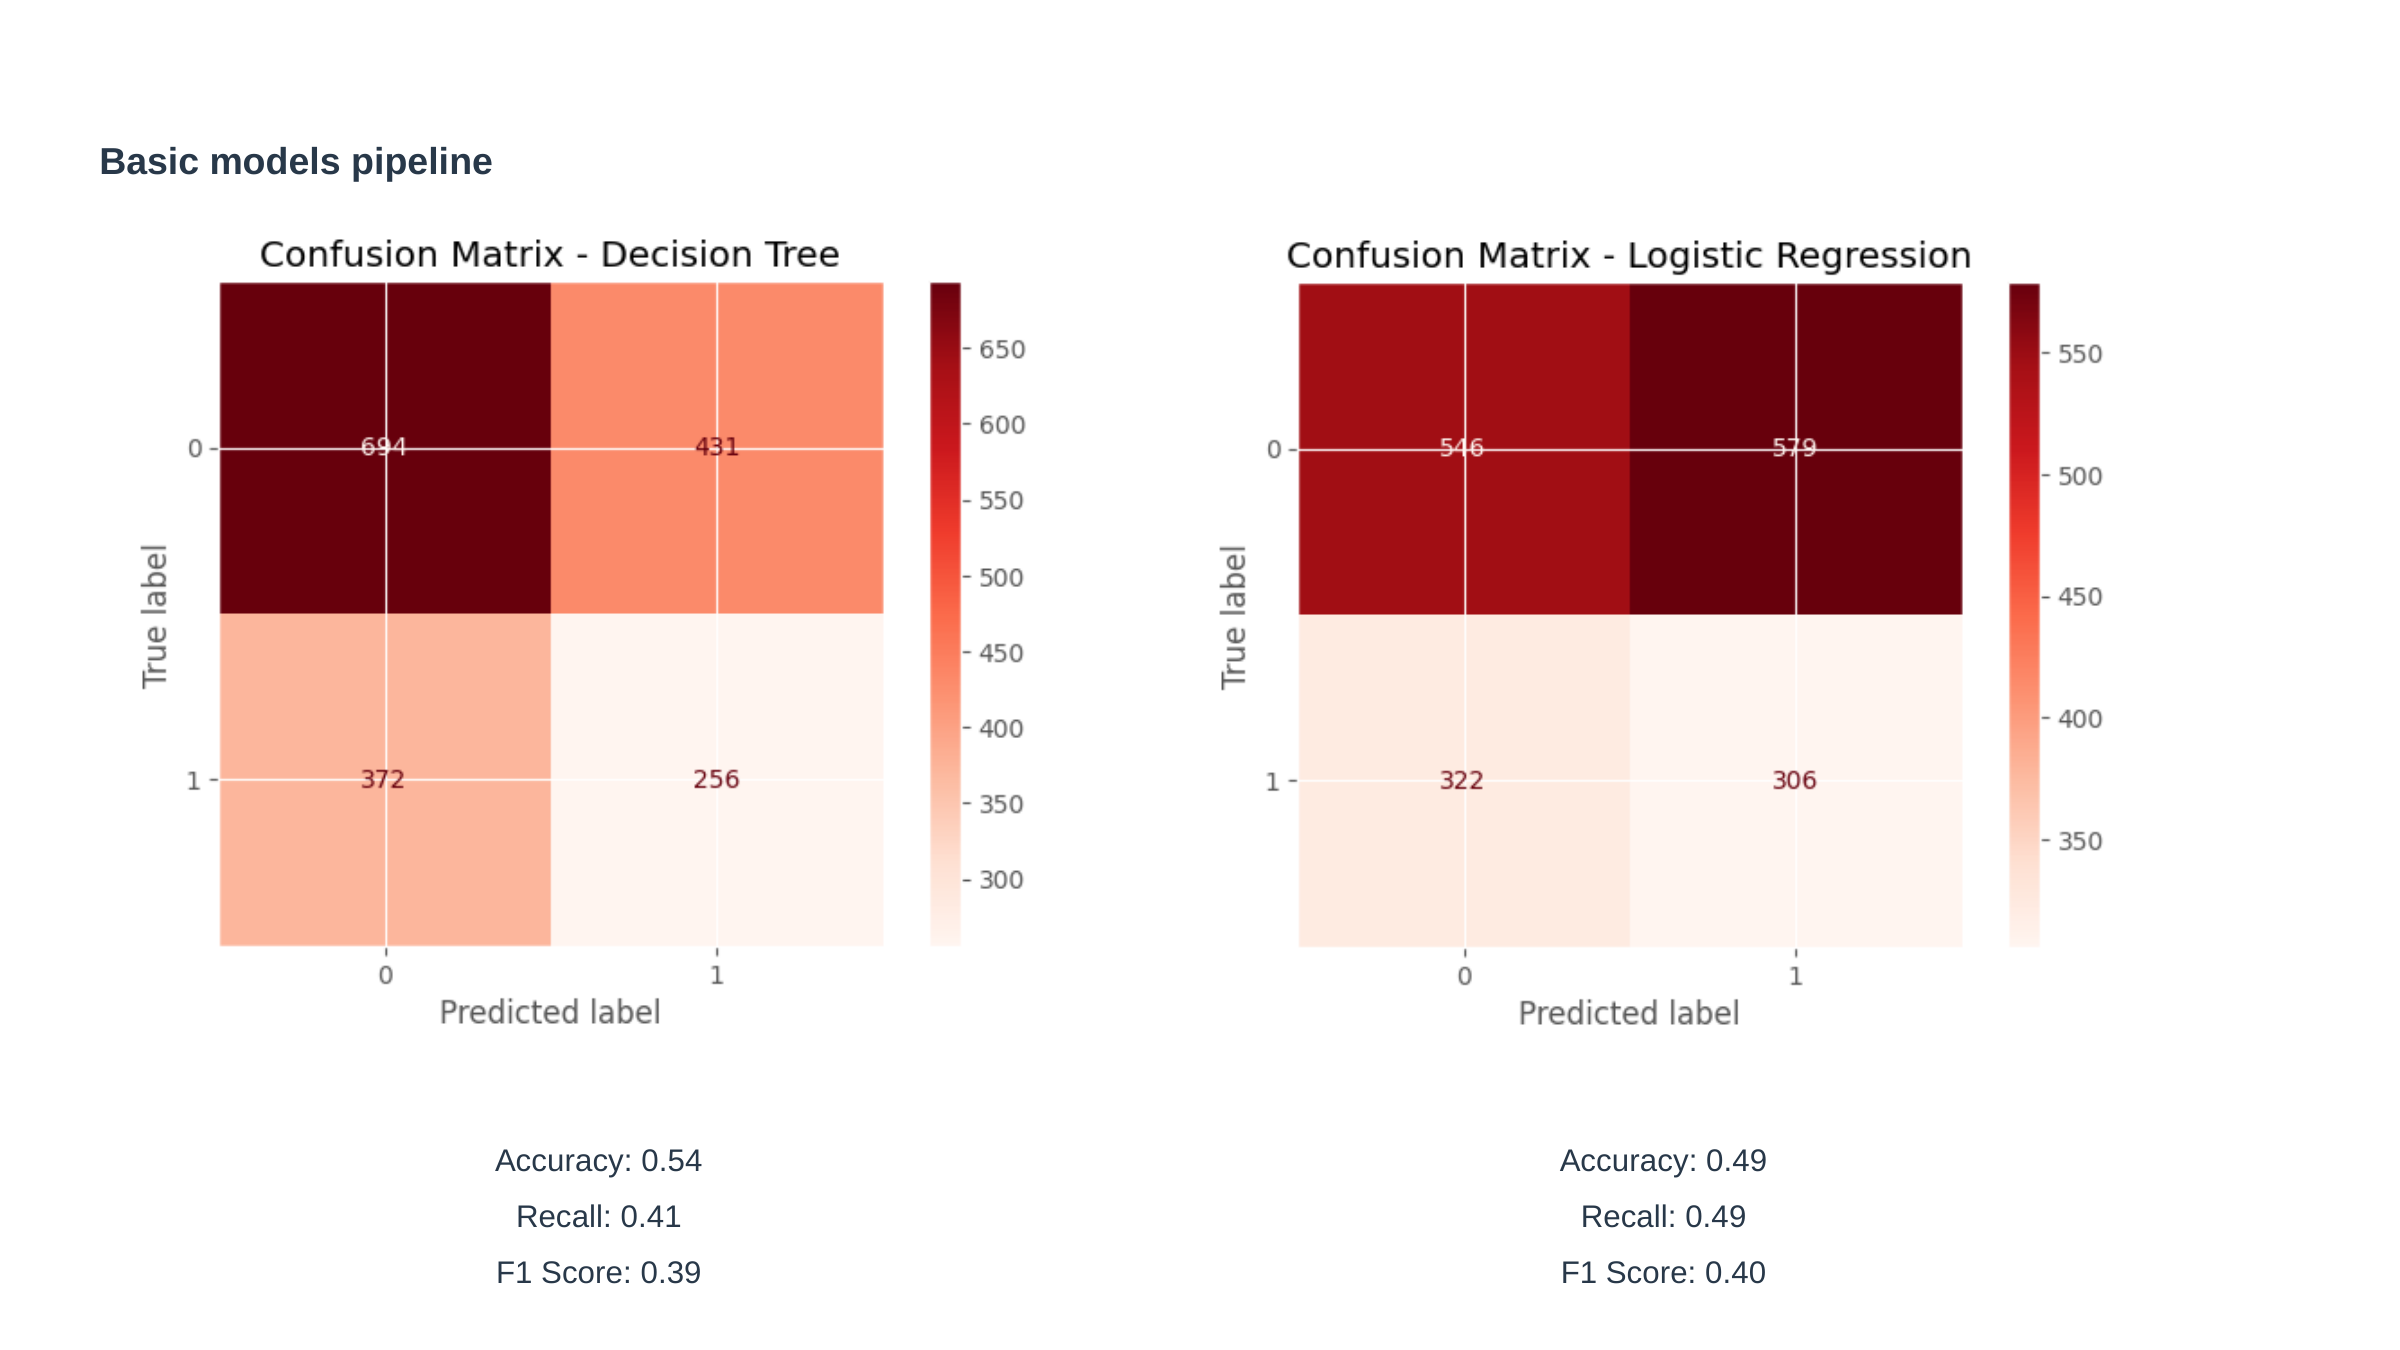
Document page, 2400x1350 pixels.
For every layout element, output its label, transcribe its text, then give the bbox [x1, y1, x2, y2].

picture [1204, 223, 2124, 1050]
text_box Accuracy: 0.54 Recall: 0.41 F1 Score: 0.39 [296, 1106, 902, 1306]
picture [125, 222, 1044, 1050]
text_box Accuracy: 0.49 Recall: 0.49 F1 Score: 0.40 [1361, 1106, 1967, 1306]
text_box Basic models pipeline [99, 122, 628, 210]
